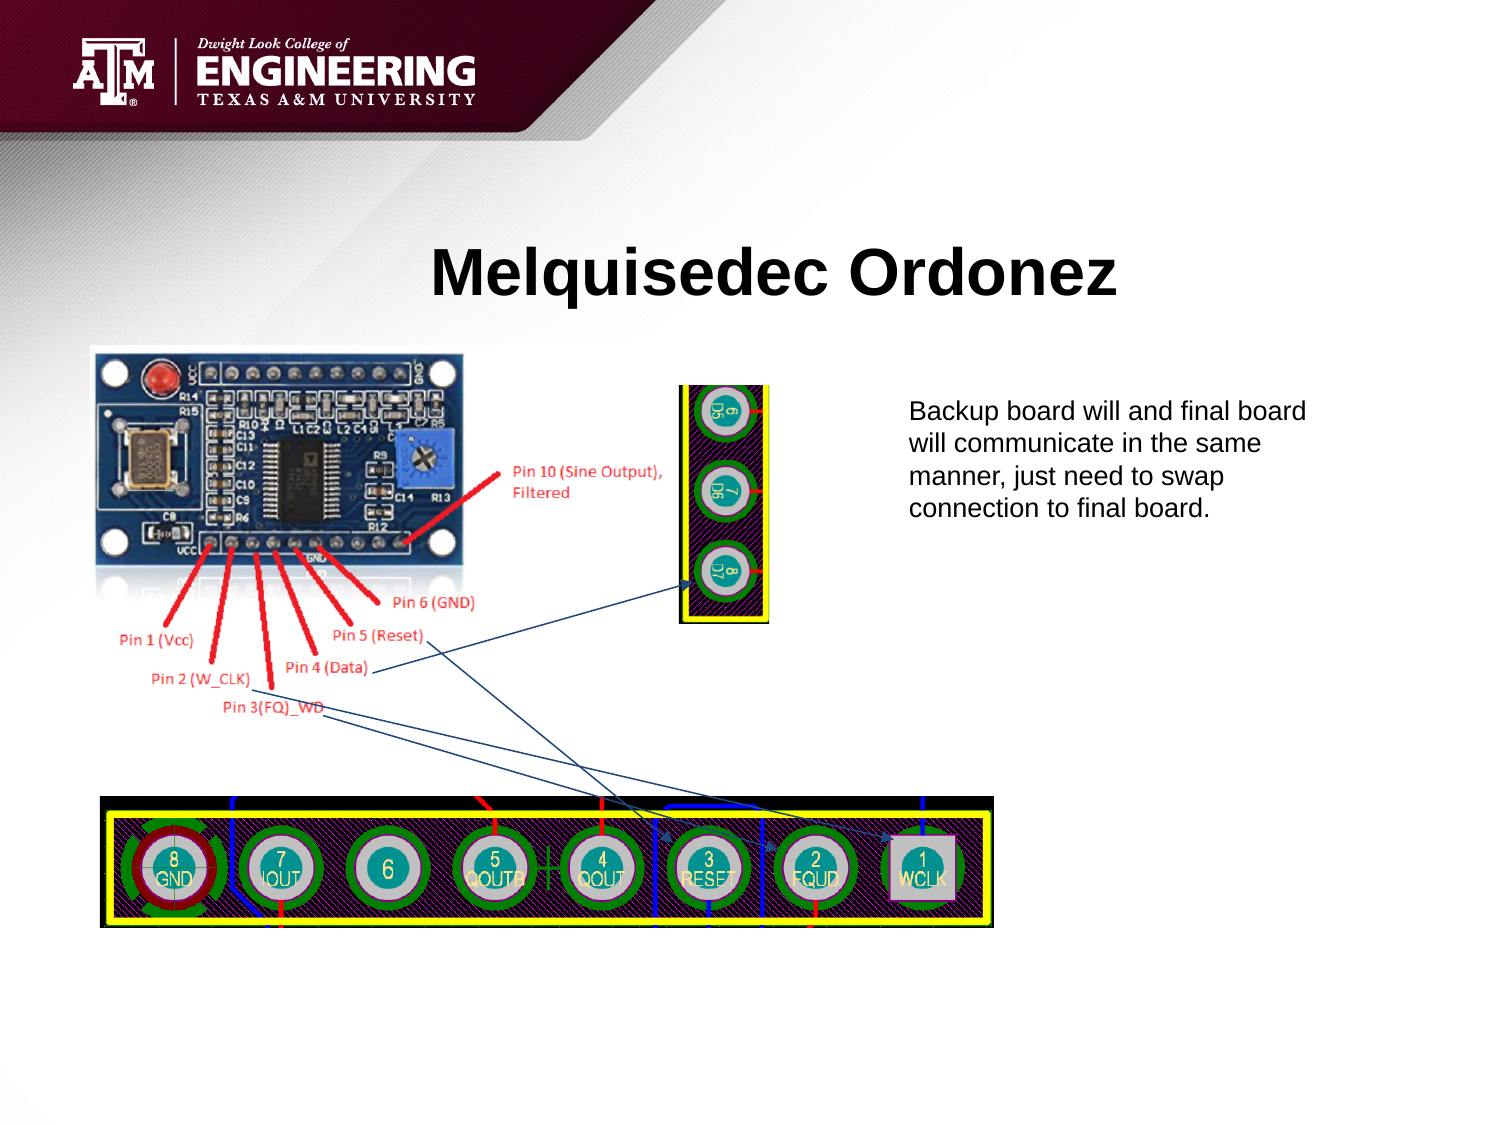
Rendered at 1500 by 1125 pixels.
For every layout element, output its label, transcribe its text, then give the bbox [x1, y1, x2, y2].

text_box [426, 682, 674, 844]
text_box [322, 715, 779, 851]
text_box Backup board will and final board will communicate in the same manner, just need to swap connection to final board. [893, 385, 1356, 531]
title Melquisedec Ordonez [99, 197, 1450, 329]
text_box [372, 581, 694, 674]
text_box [678, 689, 895, 840]
picture [0, 0, 1500, 1125]
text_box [251, 689, 421, 840]
